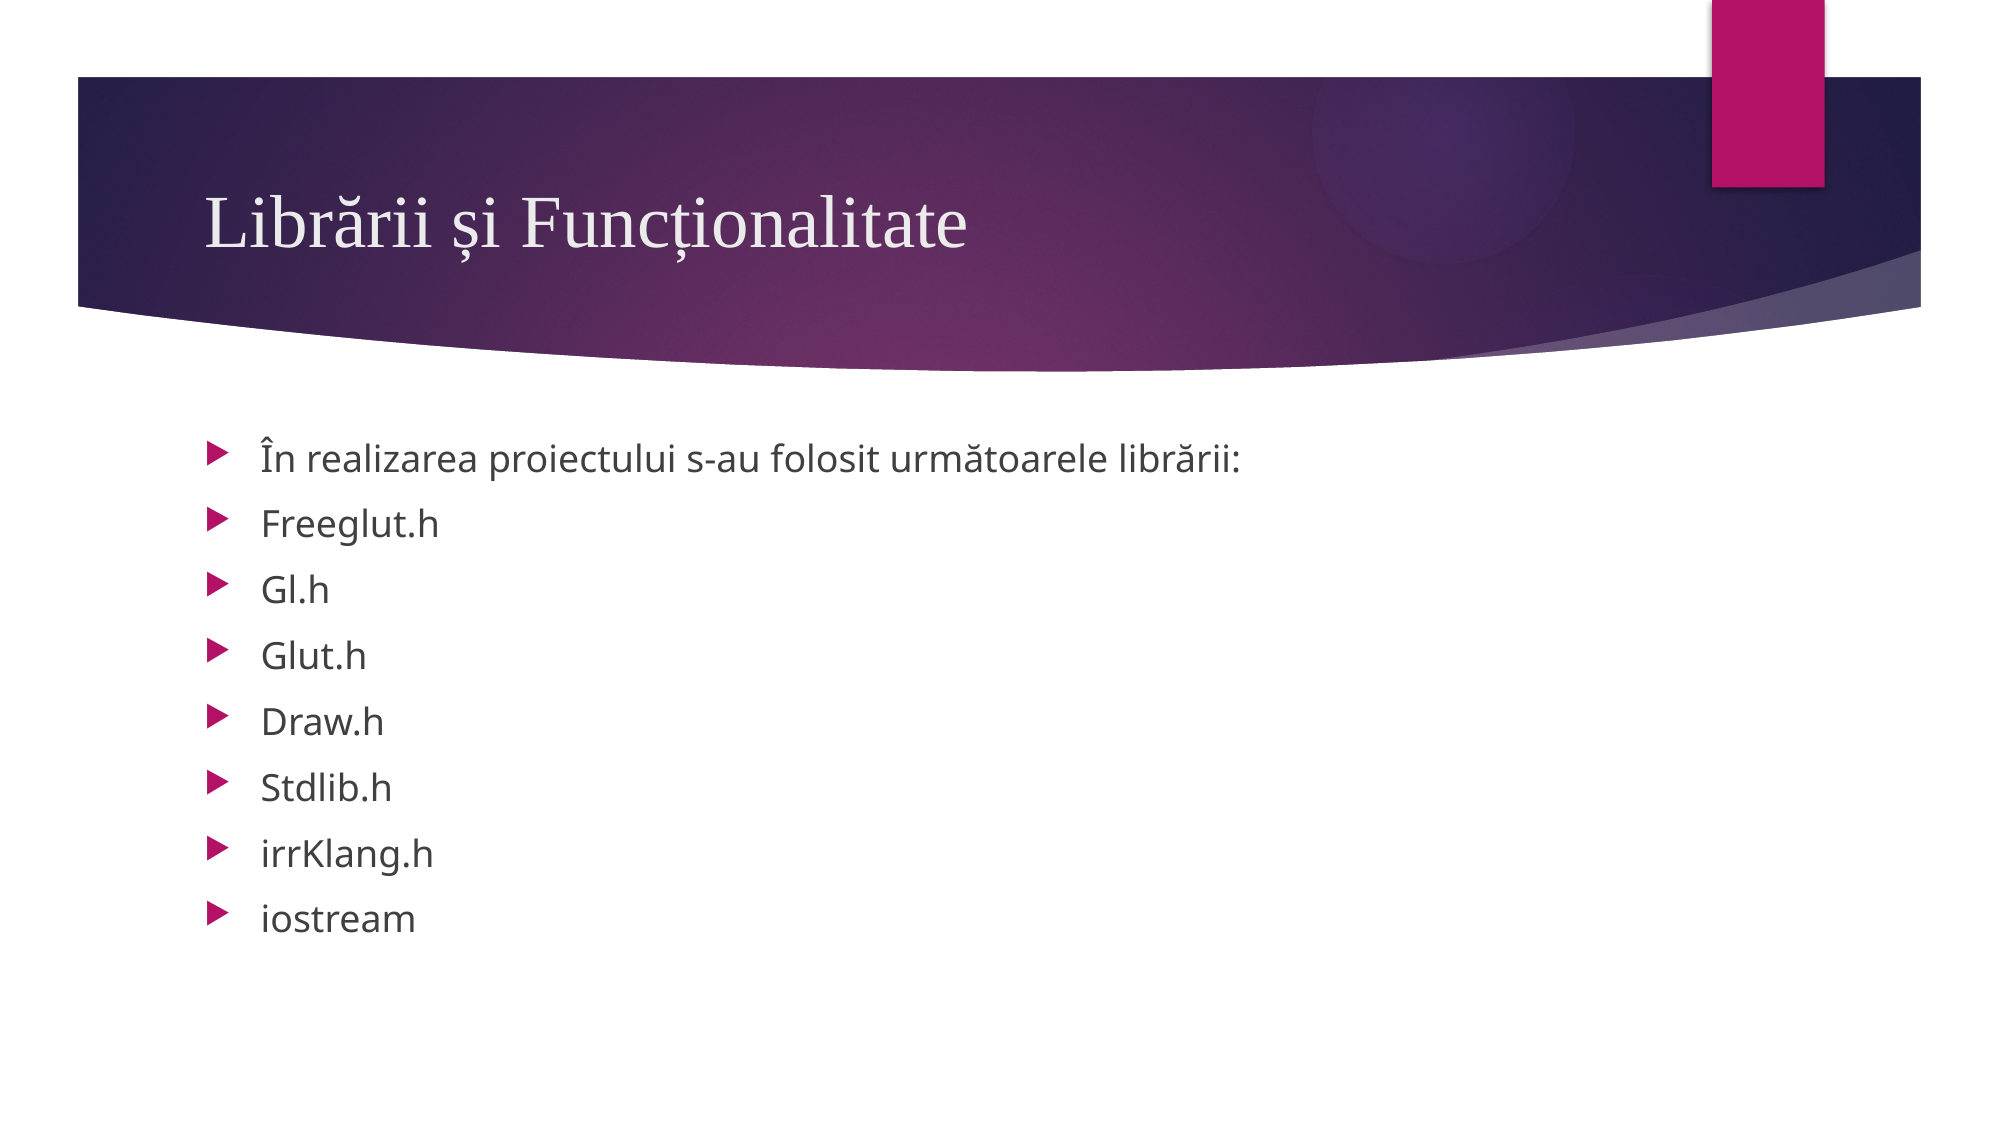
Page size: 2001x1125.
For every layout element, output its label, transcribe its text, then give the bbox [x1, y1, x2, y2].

list În realizarea proiectului s-au folosit următoarele librării: Freeglut.h Gl.h Glut.h Draw.h Stdlib.h irrKlang.h iostream [189, 427, 1638, 988]
title Librării și Funcționalitate [189, 159, 1627, 276]
